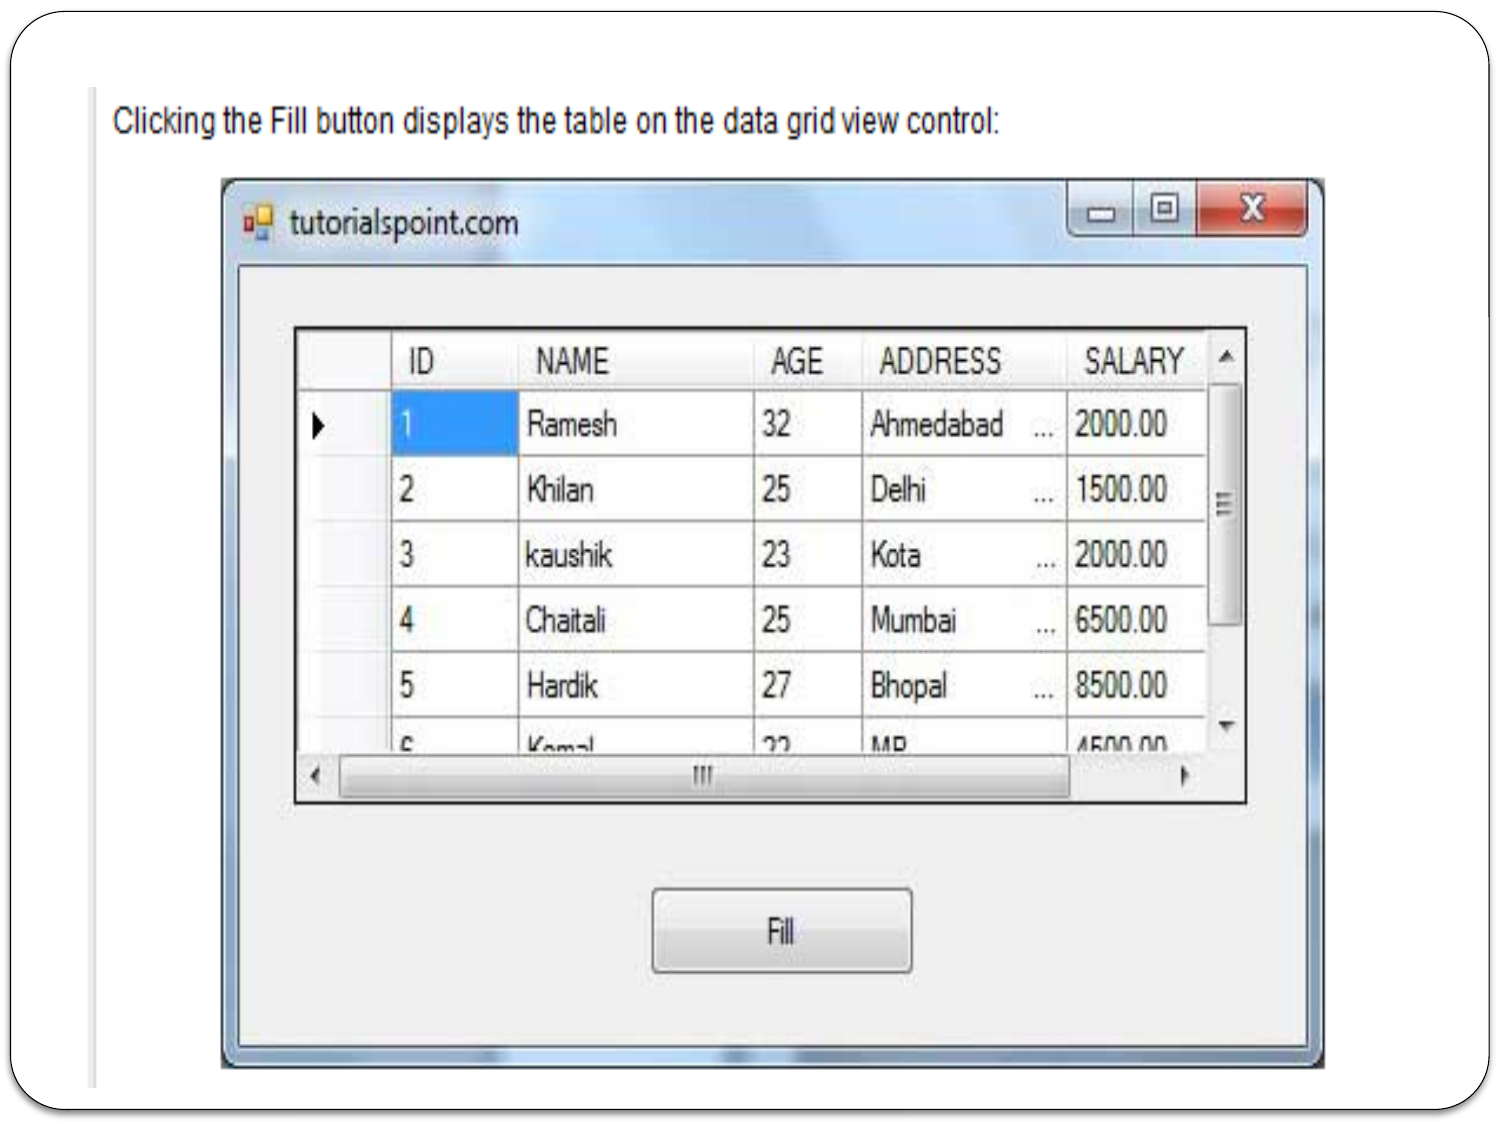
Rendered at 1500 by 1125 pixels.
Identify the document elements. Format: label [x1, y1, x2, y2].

list [87, 87, 1388, 1088]
